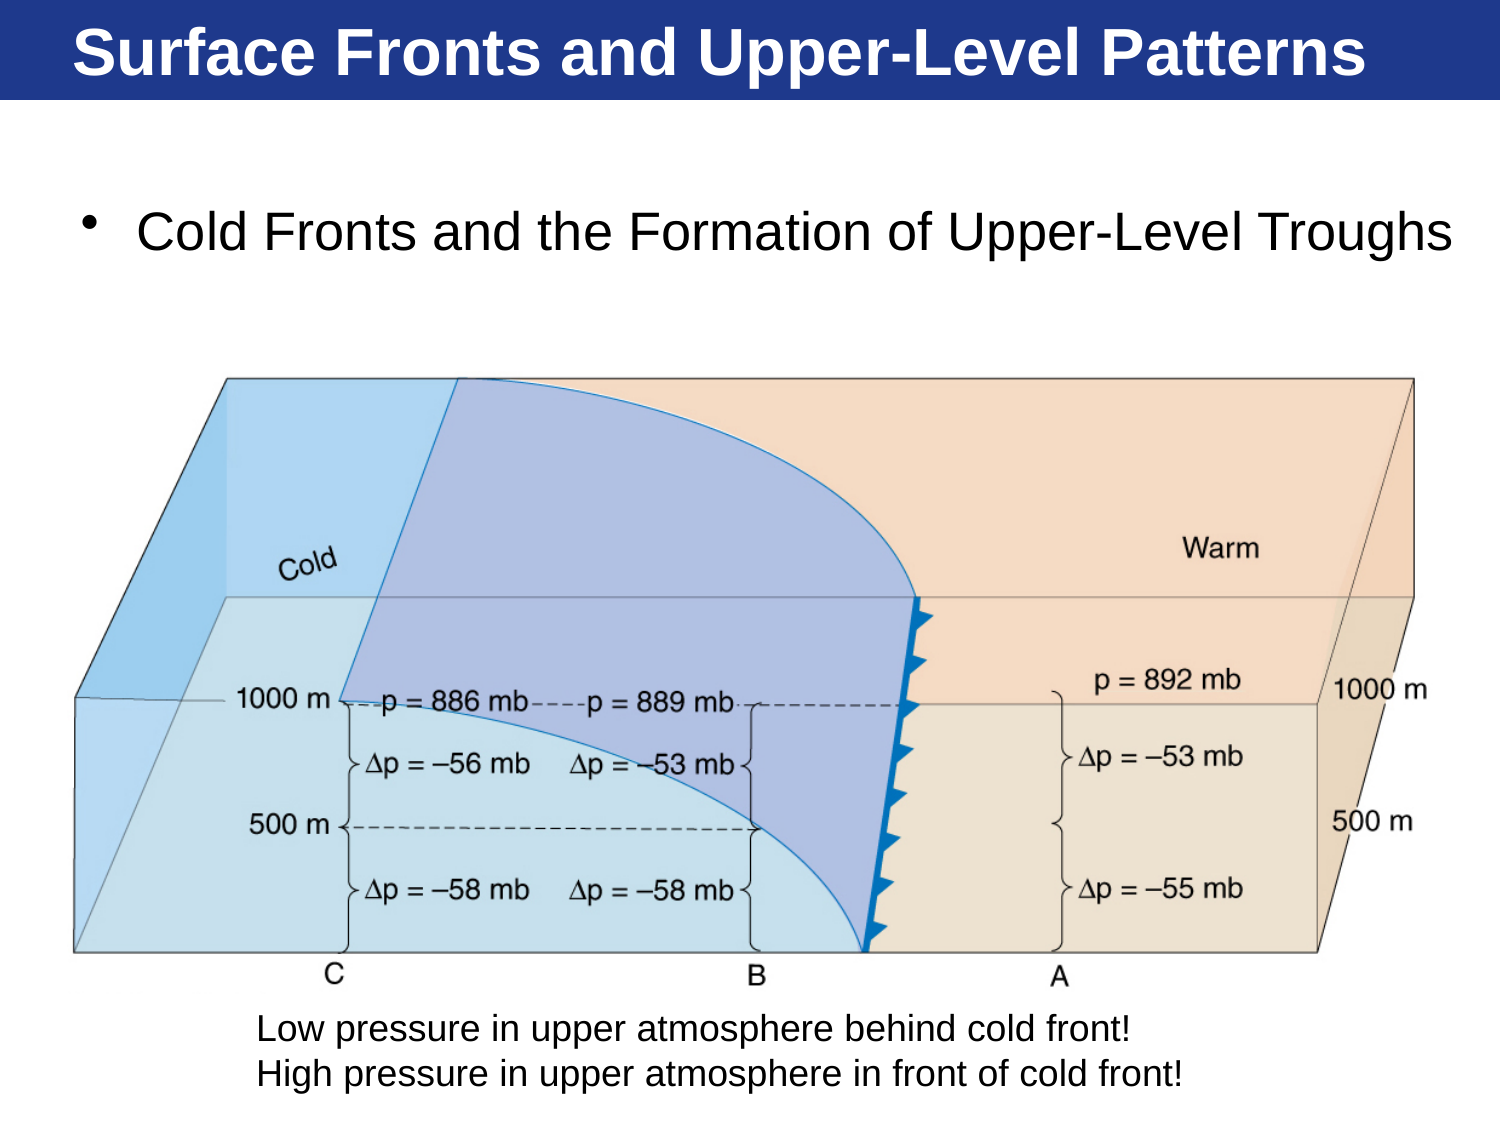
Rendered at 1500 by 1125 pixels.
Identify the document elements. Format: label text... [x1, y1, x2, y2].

picture [67, 371, 1433, 994]
list Cold Fronts and the Formation of Upper-Level Troughs [65, 188, 1477, 339]
title Surface Fronts and Upper-Level Patterns [0, 1, 1498, 97]
text_box Low pressure in upper atmosphere behind cold front! High pressure in upper atmosphere in front of cold front! [241, 1003, 1200, 1102]
